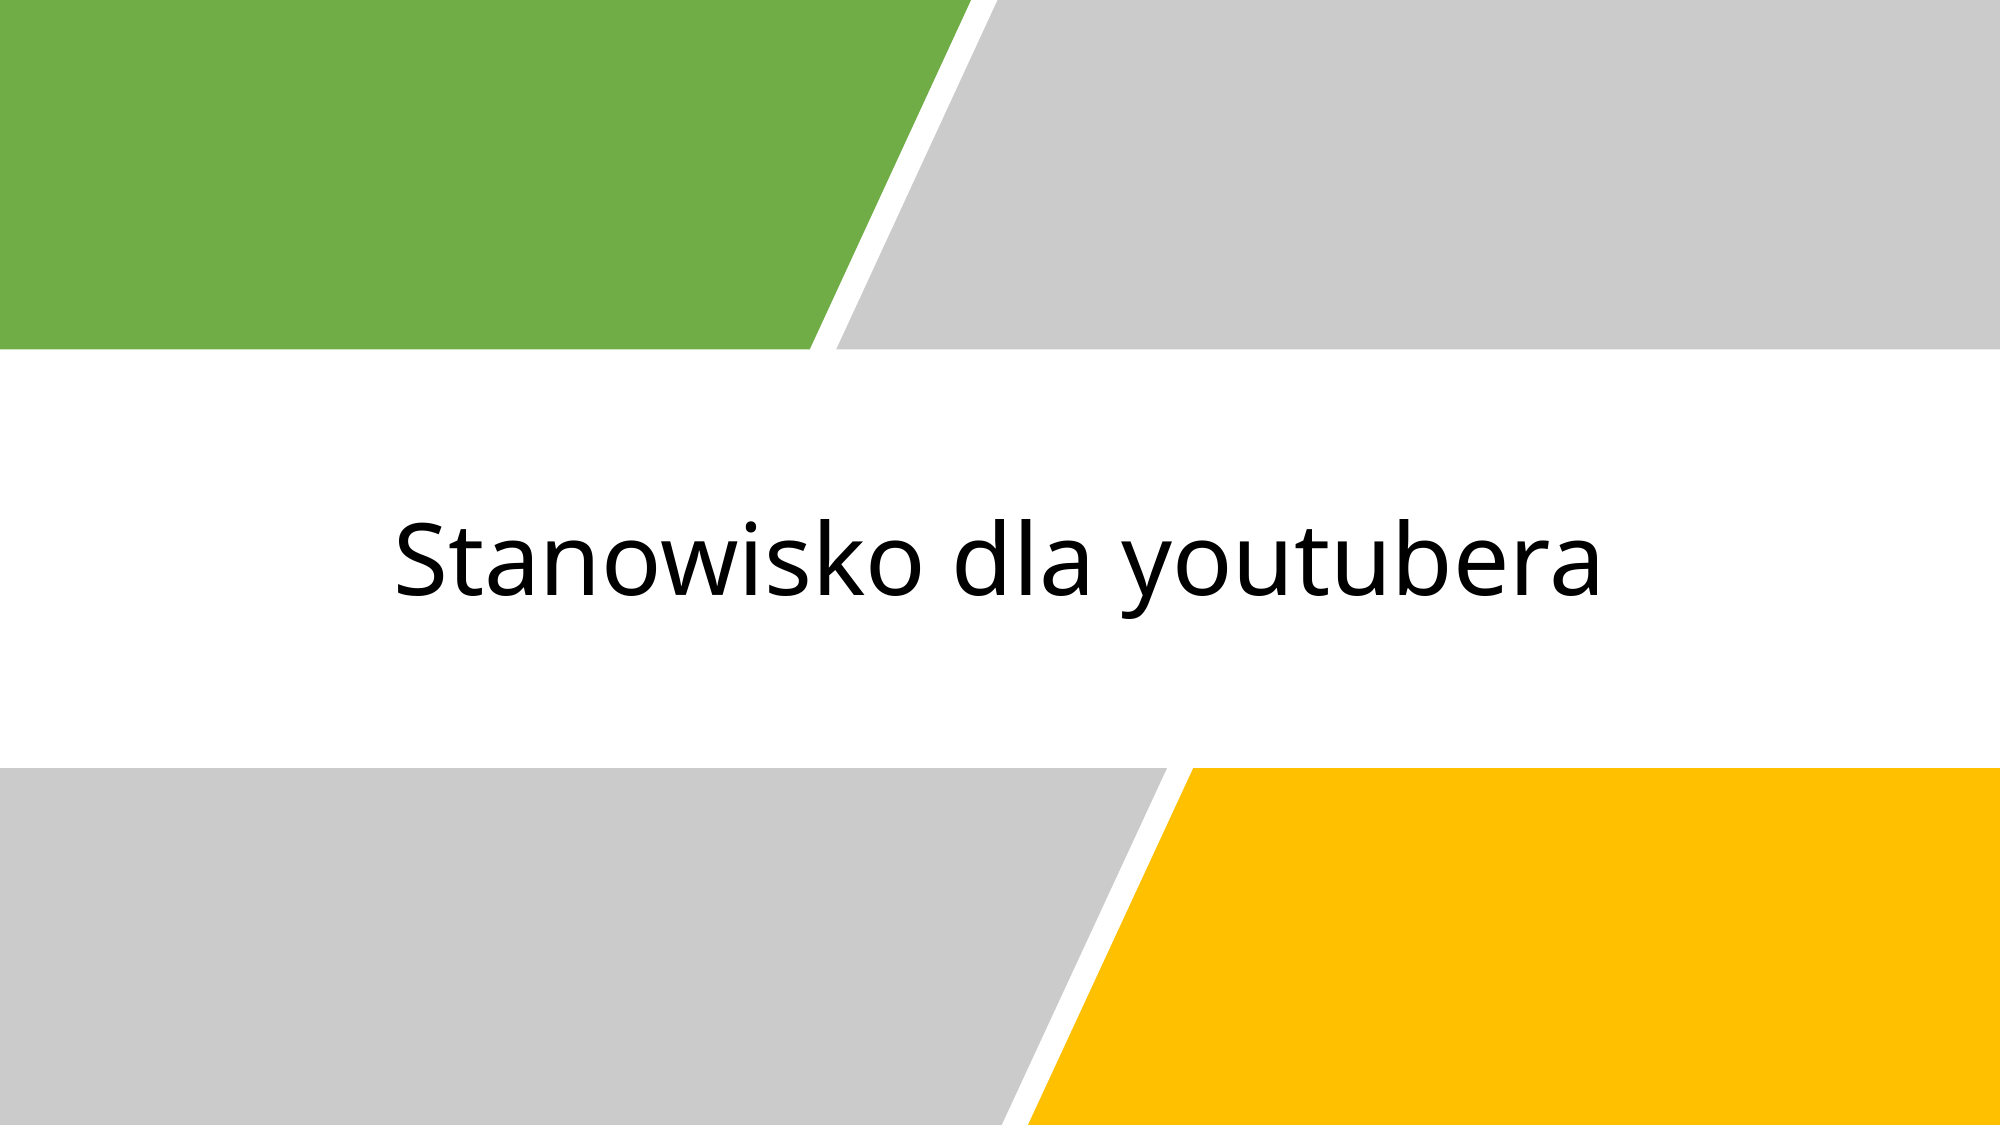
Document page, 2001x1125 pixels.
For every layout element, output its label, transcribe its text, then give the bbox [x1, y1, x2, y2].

text_box [832, 0, 2000, 352]
text_box [1006, 766, 1191, 1125]
text_box Stanowisko dla youtubera [248, 366, 1752, 627]
text_box [0, 766, 1171, 1125]
text_box [0, 0, 974, 352]
text_box [1025, 766, 2000, 1125]
